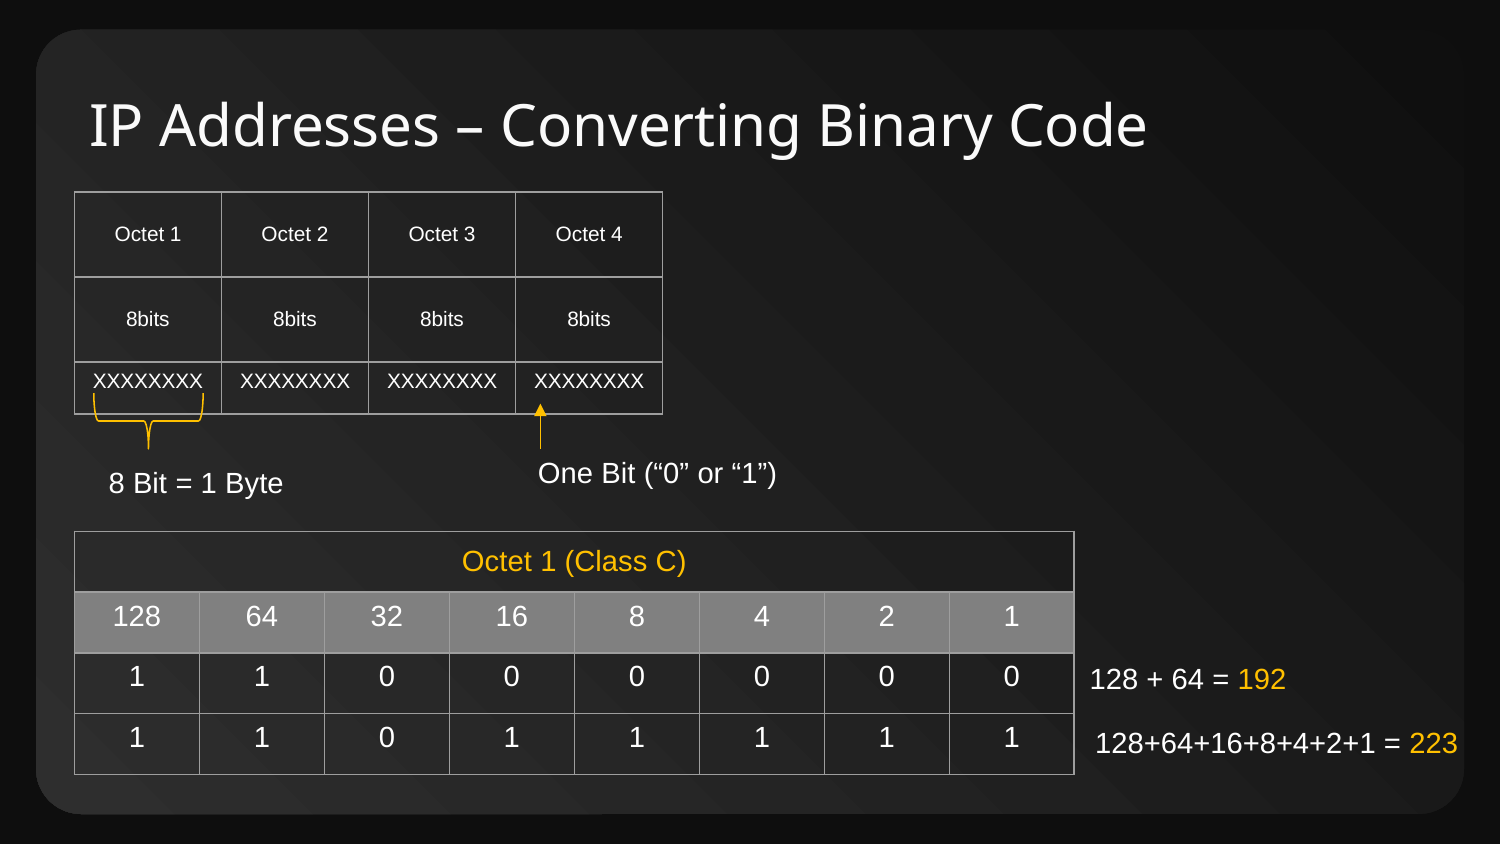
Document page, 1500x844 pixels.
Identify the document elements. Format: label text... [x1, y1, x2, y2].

table_header Octet 1 [75, 193, 221, 276]
table_cell XXXXXXXX [75, 363, 221, 413]
table_cell 1 [200, 654, 324, 713]
table_cell 0 [575, 654, 699, 713]
table_cell 0 [450, 654, 574, 713]
table_cell 8 [575, 593, 699, 652]
table_cell 1 [75, 654, 199, 713]
table_cell XXXXXXXX [369, 363, 515, 413]
table_cell 8bits [75, 278, 221, 361]
table_header Octet 4 [516, 193, 662, 276]
table_header Octet 1 (Class C) [75, 532, 1073, 591]
table_cell 16 [450, 593, 574, 652]
table_cell 8bits [222, 278, 368, 361]
table_cell 1 [950, 714, 1073, 774]
table_cell XXXXXXXX [222, 363, 368, 413]
table_cell 64 [200, 593, 324, 652]
text_box 8 Bit = 1 Byte [93, 456, 421, 507]
table_cell 128 [75, 593, 199, 652]
text_box 128+64+16+8+4+2+1 = 223 [1080, 716, 1474, 767]
table_header Octet 2 [222, 193, 368, 276]
table_cell 1 [950, 593, 1073, 652]
table_cell 1 [450, 714, 574, 774]
table_cell 0 [700, 654, 824, 713]
table_cell 1 [700, 714, 824, 774]
table_cell 0 [825, 654, 949, 713]
text_box One Bit (“0” or “1”) [523, 447, 850, 498]
table_cell 0 [950, 654, 1073, 713]
table_cell 8bits [369, 278, 515, 361]
table_cell 1 [825, 714, 949, 774]
table_cell 1 [75, 714, 199, 774]
table_cell XXXXXXXX [516, 363, 662, 413]
table_cell 1 [575, 714, 699, 774]
table_cell 8bits [516, 278, 662, 361]
table_cell 1 [200, 714, 324, 774]
table_cell 2 [825, 593, 949, 652]
table_cell 32 [325, 593, 449, 652]
title IP Addresses – Converting Binary Code [74, 72, 1426, 167]
text_box [93, 393, 204, 450]
table_cell 0 [325, 654, 449, 713]
table_cell 4 [700, 593, 824, 652]
text_box 128 + 64 = 192 [1074, 652, 1302, 703]
table_cell 0 [325, 714, 449, 774]
table_header Octet 3 [369, 193, 515, 276]
